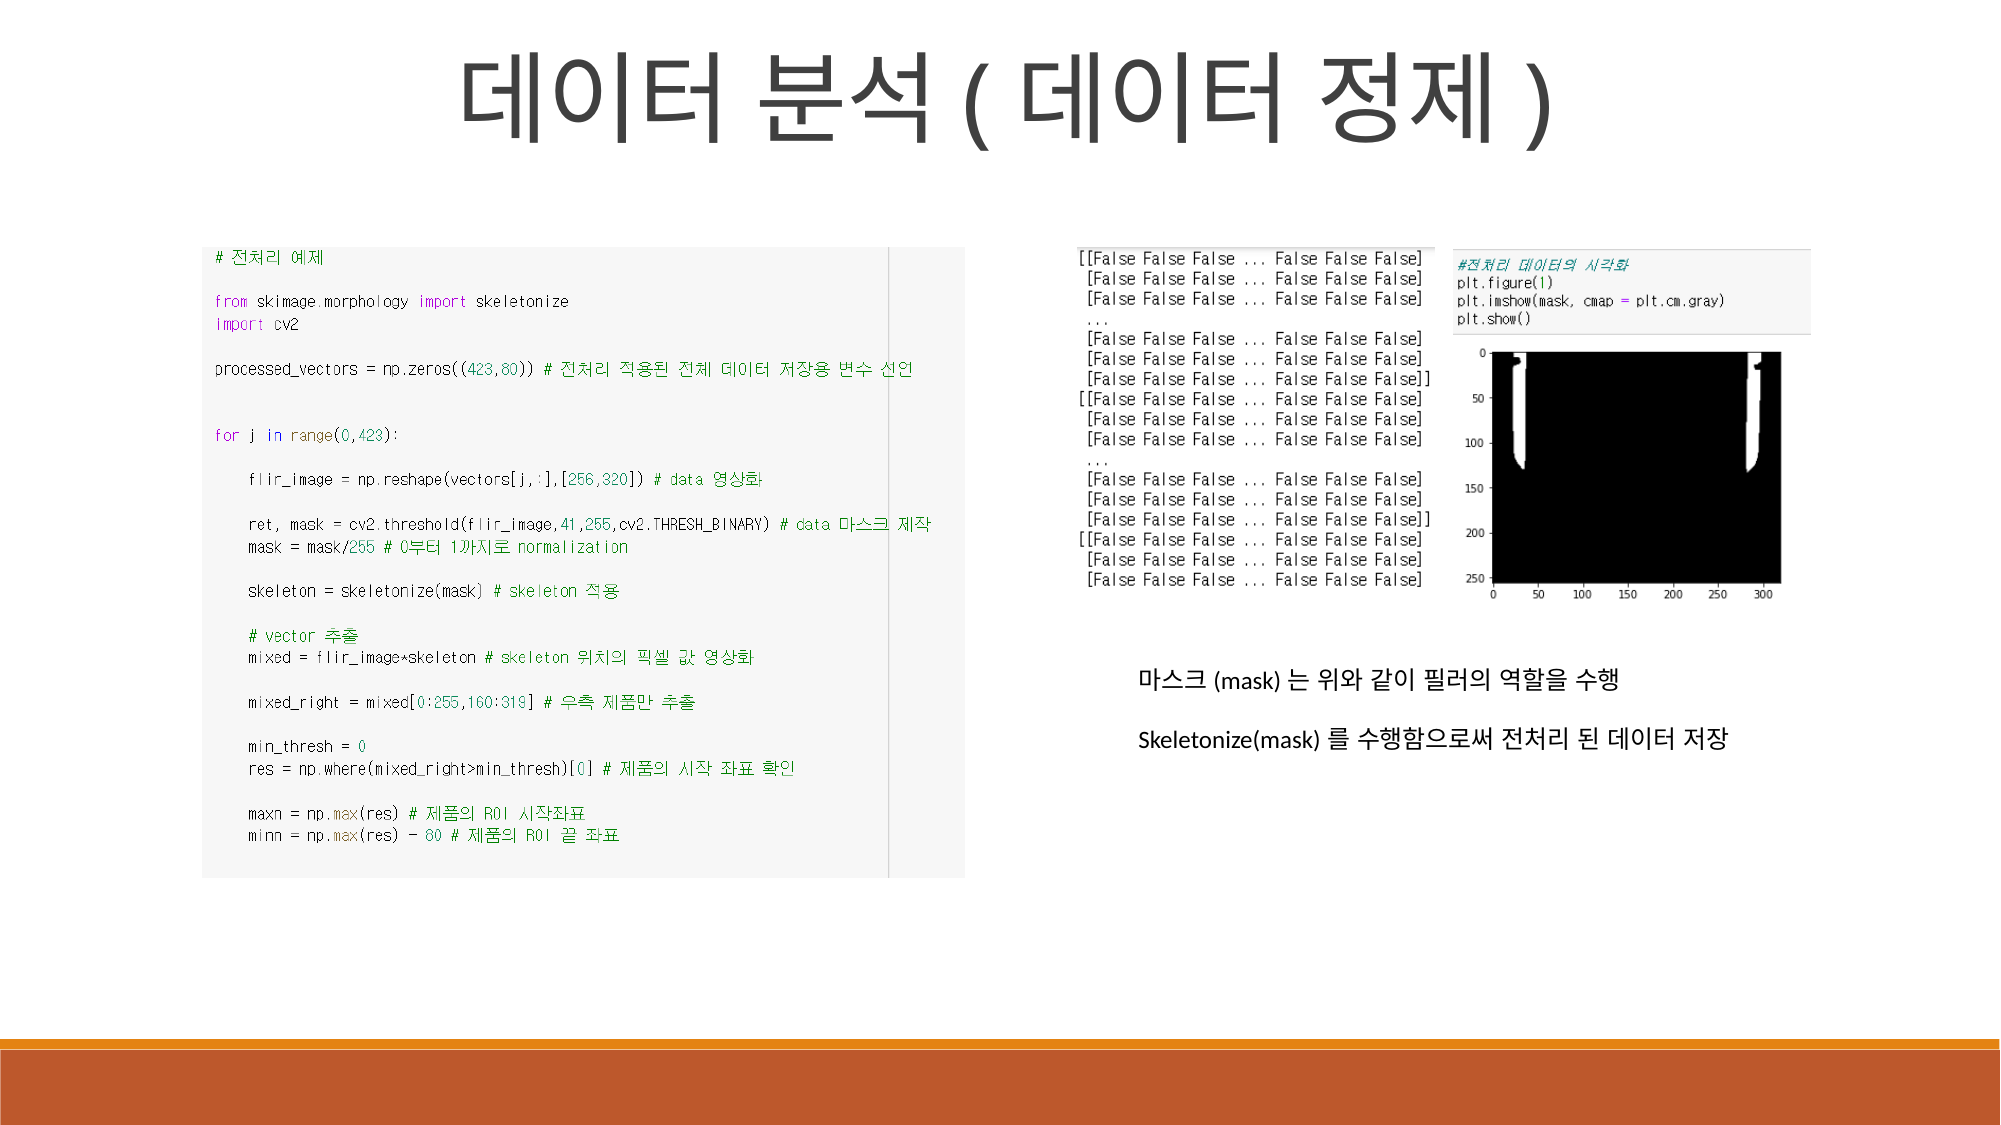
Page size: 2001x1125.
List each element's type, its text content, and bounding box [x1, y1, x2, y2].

text_box 데이터 분석(데이터 정제) [179, 46, 1830, 285]
picture [1076, 246, 1435, 601]
picture [1452, 246, 1811, 609]
picture [201, 246, 966, 879]
text_box 마스크(mask)는 위와 같이 필러의 역할을 수행 Skeletonize(mask)를 수행함으로써 전처리 된 데이터 저장 [1123, 656, 1746, 807]
